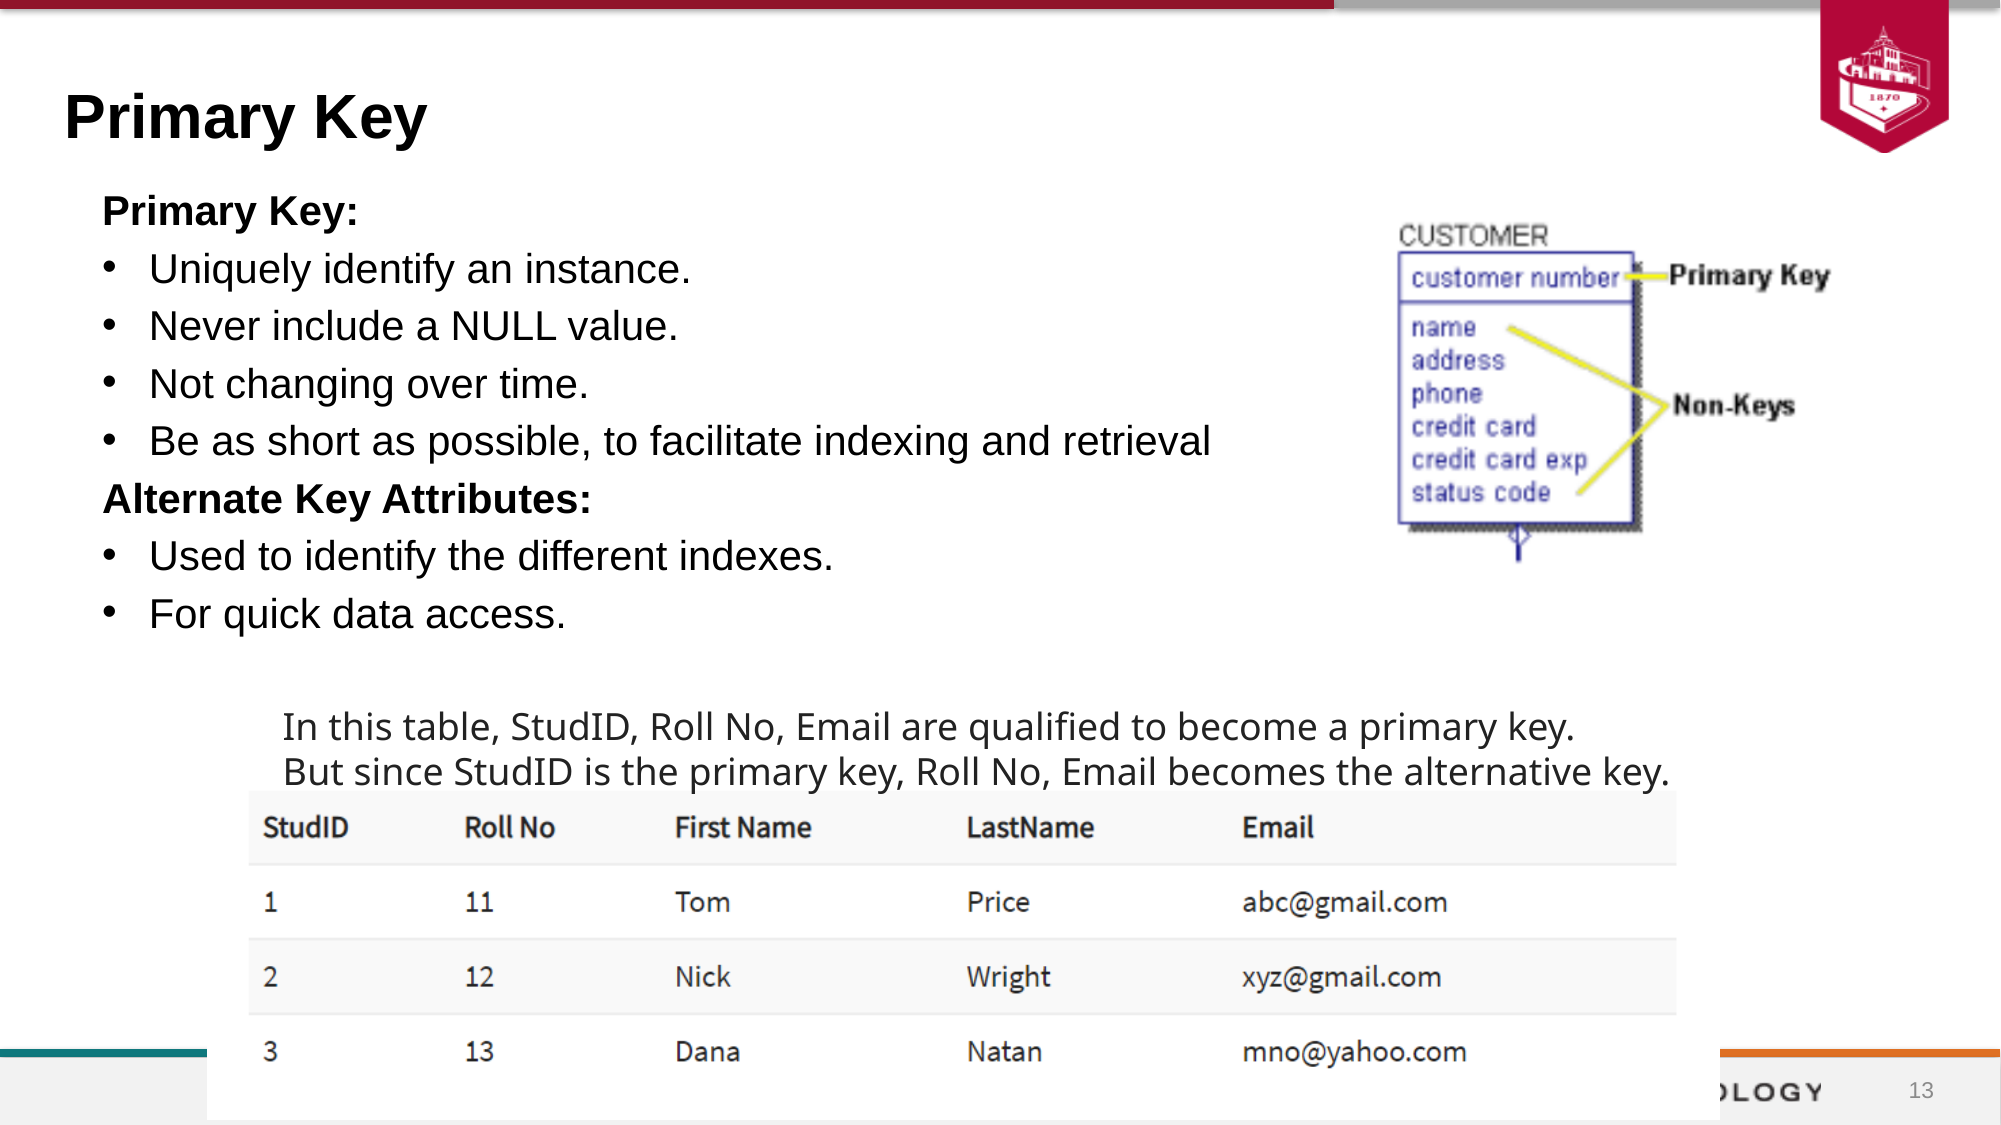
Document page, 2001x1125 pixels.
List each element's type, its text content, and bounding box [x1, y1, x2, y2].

title Primary Key [49, 68, 1647, 177]
text_box In this table, StudID, Roll No, Email are qualified to become a primary key. But since StudID is the primary key, Roll No, Email becomes the alternative key. [267, 695, 1687, 766]
slide_number 13 [1869, 1059, 1974, 1120]
list Primary Key: Uniquely identify an instance. Never include a NULL value. Not changing over time. Be as short as possible, to facilitate indexing and retrieval Alternate Key Attributes: Used to identify the different indexes. For quick data access. [49, 176, 1905, 998]
picture [206, 768, 1720, 1120]
picture [1352, 206, 2000, 594]
